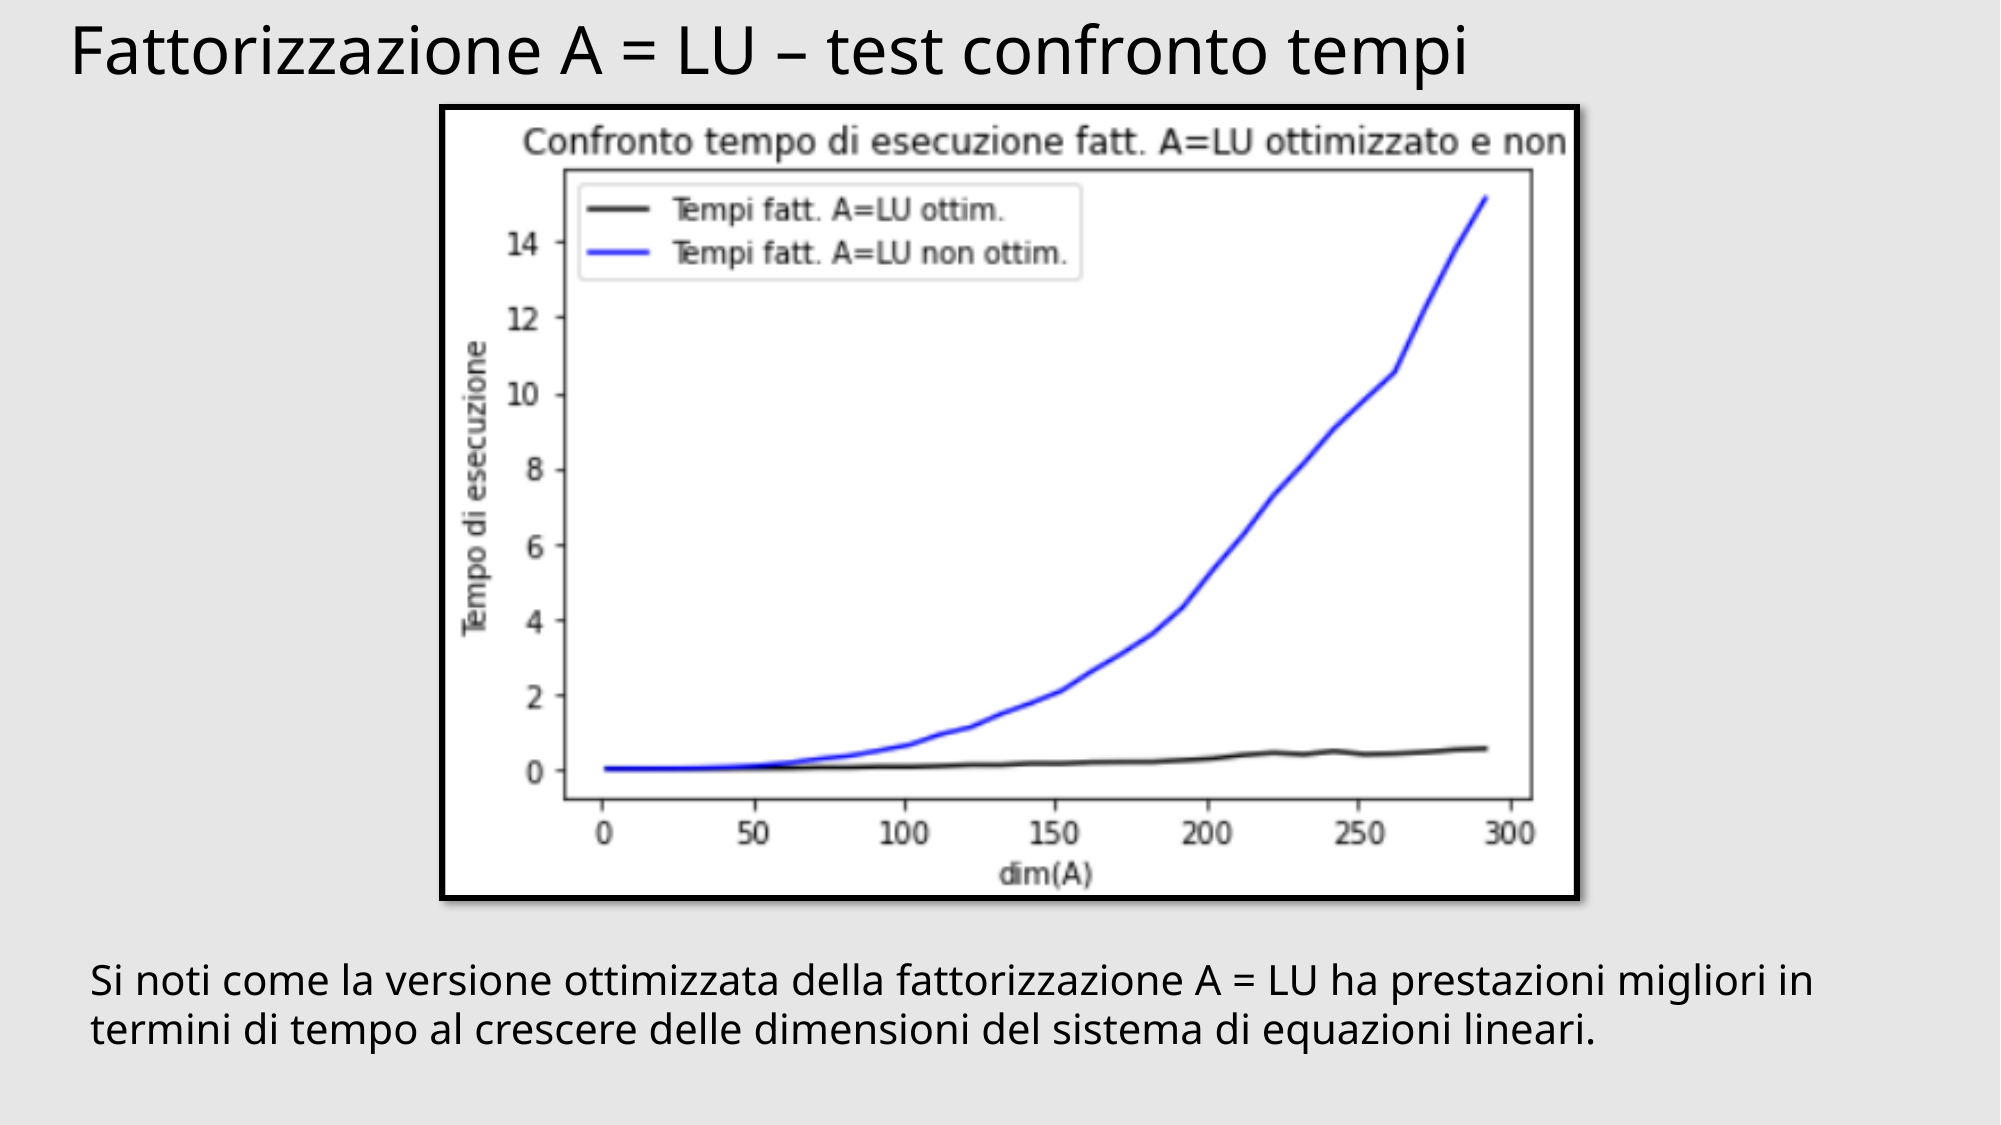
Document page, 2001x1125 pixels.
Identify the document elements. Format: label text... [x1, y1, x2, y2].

title Fattorizzazione A = LU – test confronto tempi [54, 0, 1983, 111]
picture [445, 110, 1574, 895]
text_box Si noti come la versione ottimizzata della fattorizzazione A = LU ha prestazioni migliori in termini di tempo al crescere delle dimensioni del sistema di equazioni lineari. [75, 945, 1925, 1061]
